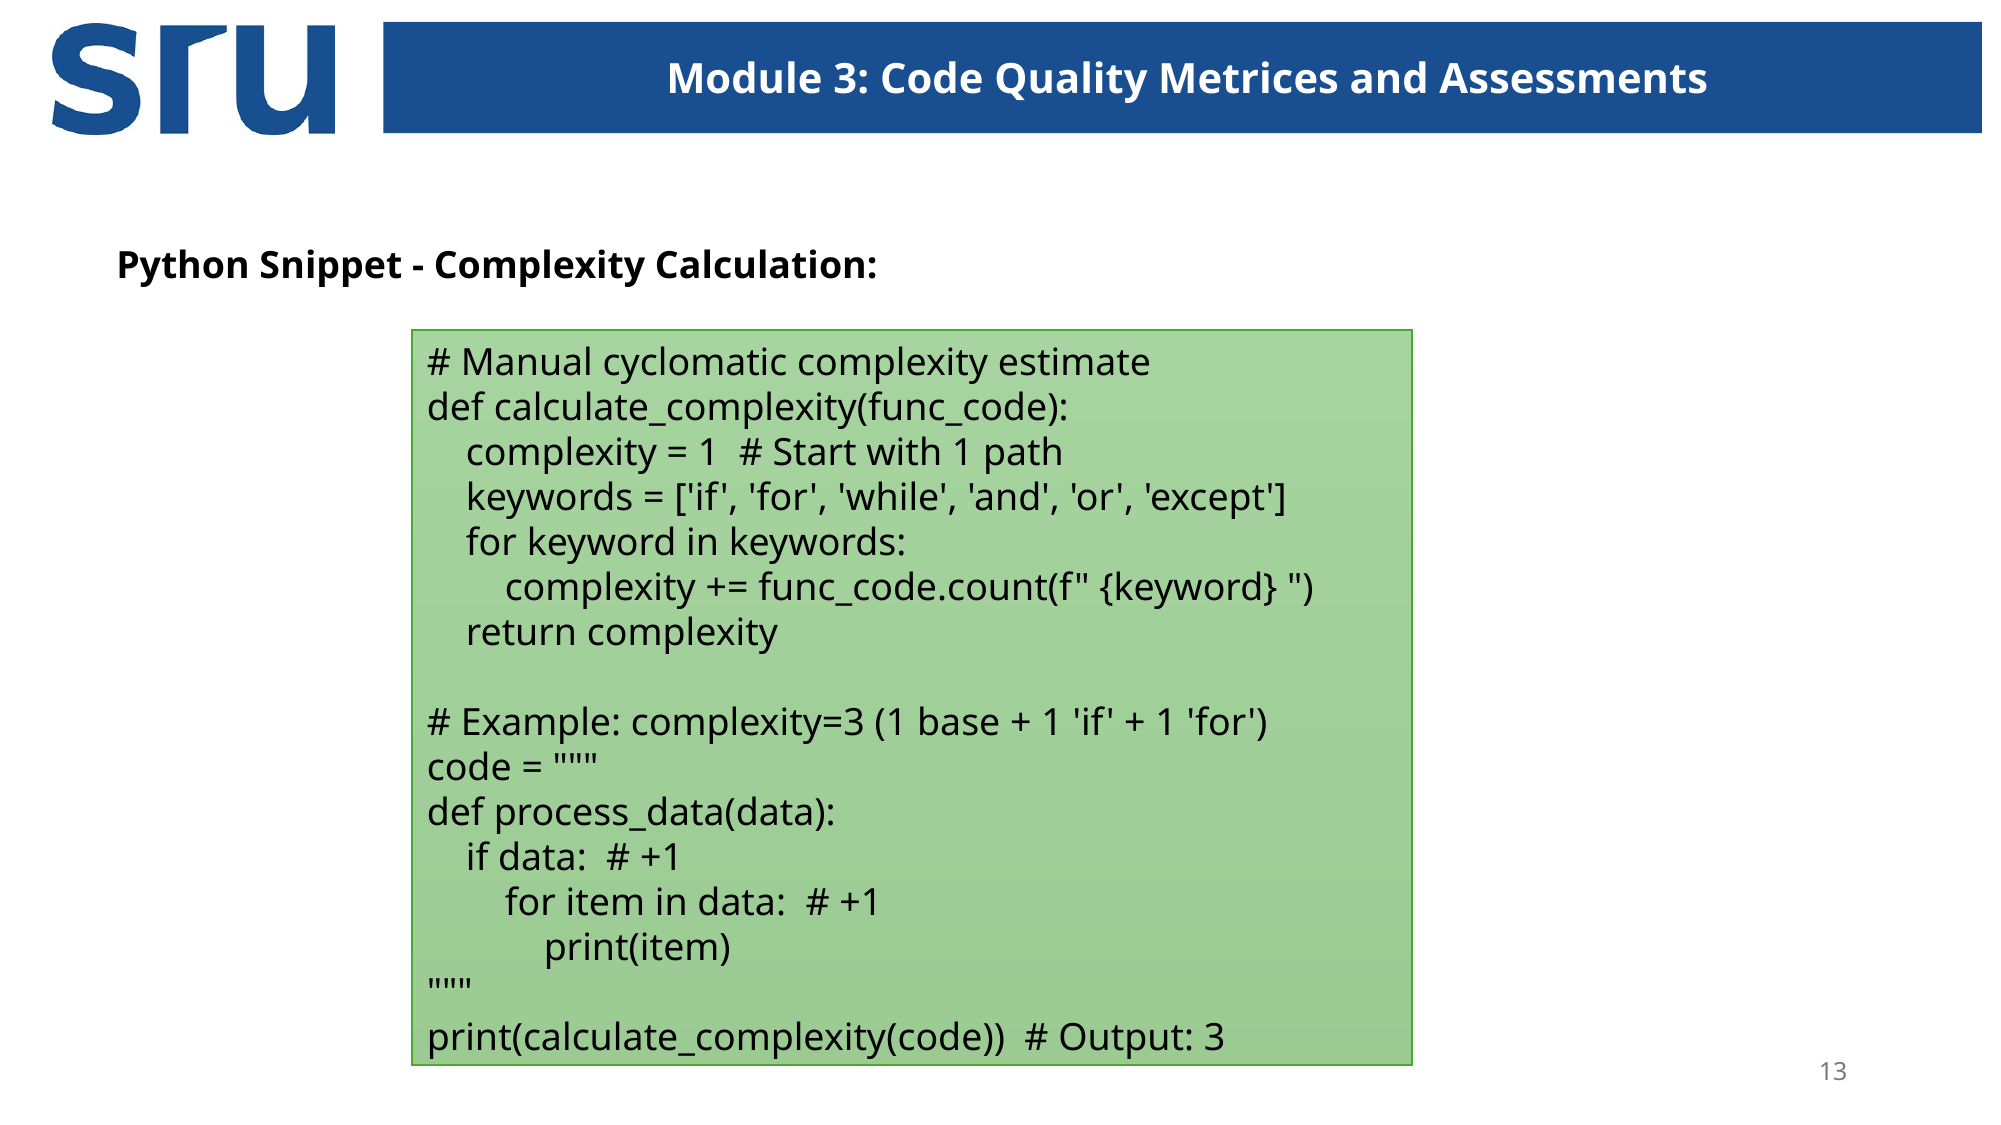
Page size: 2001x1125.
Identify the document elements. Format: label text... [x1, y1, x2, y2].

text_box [382, 21, 1983, 134]
text_box Python Snippet - Complexity Calculation: [101, 233, 1973, 293]
text_box # Manual cyclomatic complexity estimate def calculate_complexity(func_code): complexity = 1 # Start with 1 path keywords = ['if', 'for', 'while', 'and', 'or', 'except'] for keyword in keywords: complexity += func_code.count(f" {keyword} ") return complexity # Example: complexity=3 (1 base + 1 'if' + 1 'for') code = """ def process_data(data): if data: # +1 for item in data: # +1 print(item) """ print(calculate_complexity(code)) # Output: 3 [411, 329, 1413, 1066]
slide_number 13 [1412, 1042, 1863, 1103]
picture [51, 23, 335, 136]
